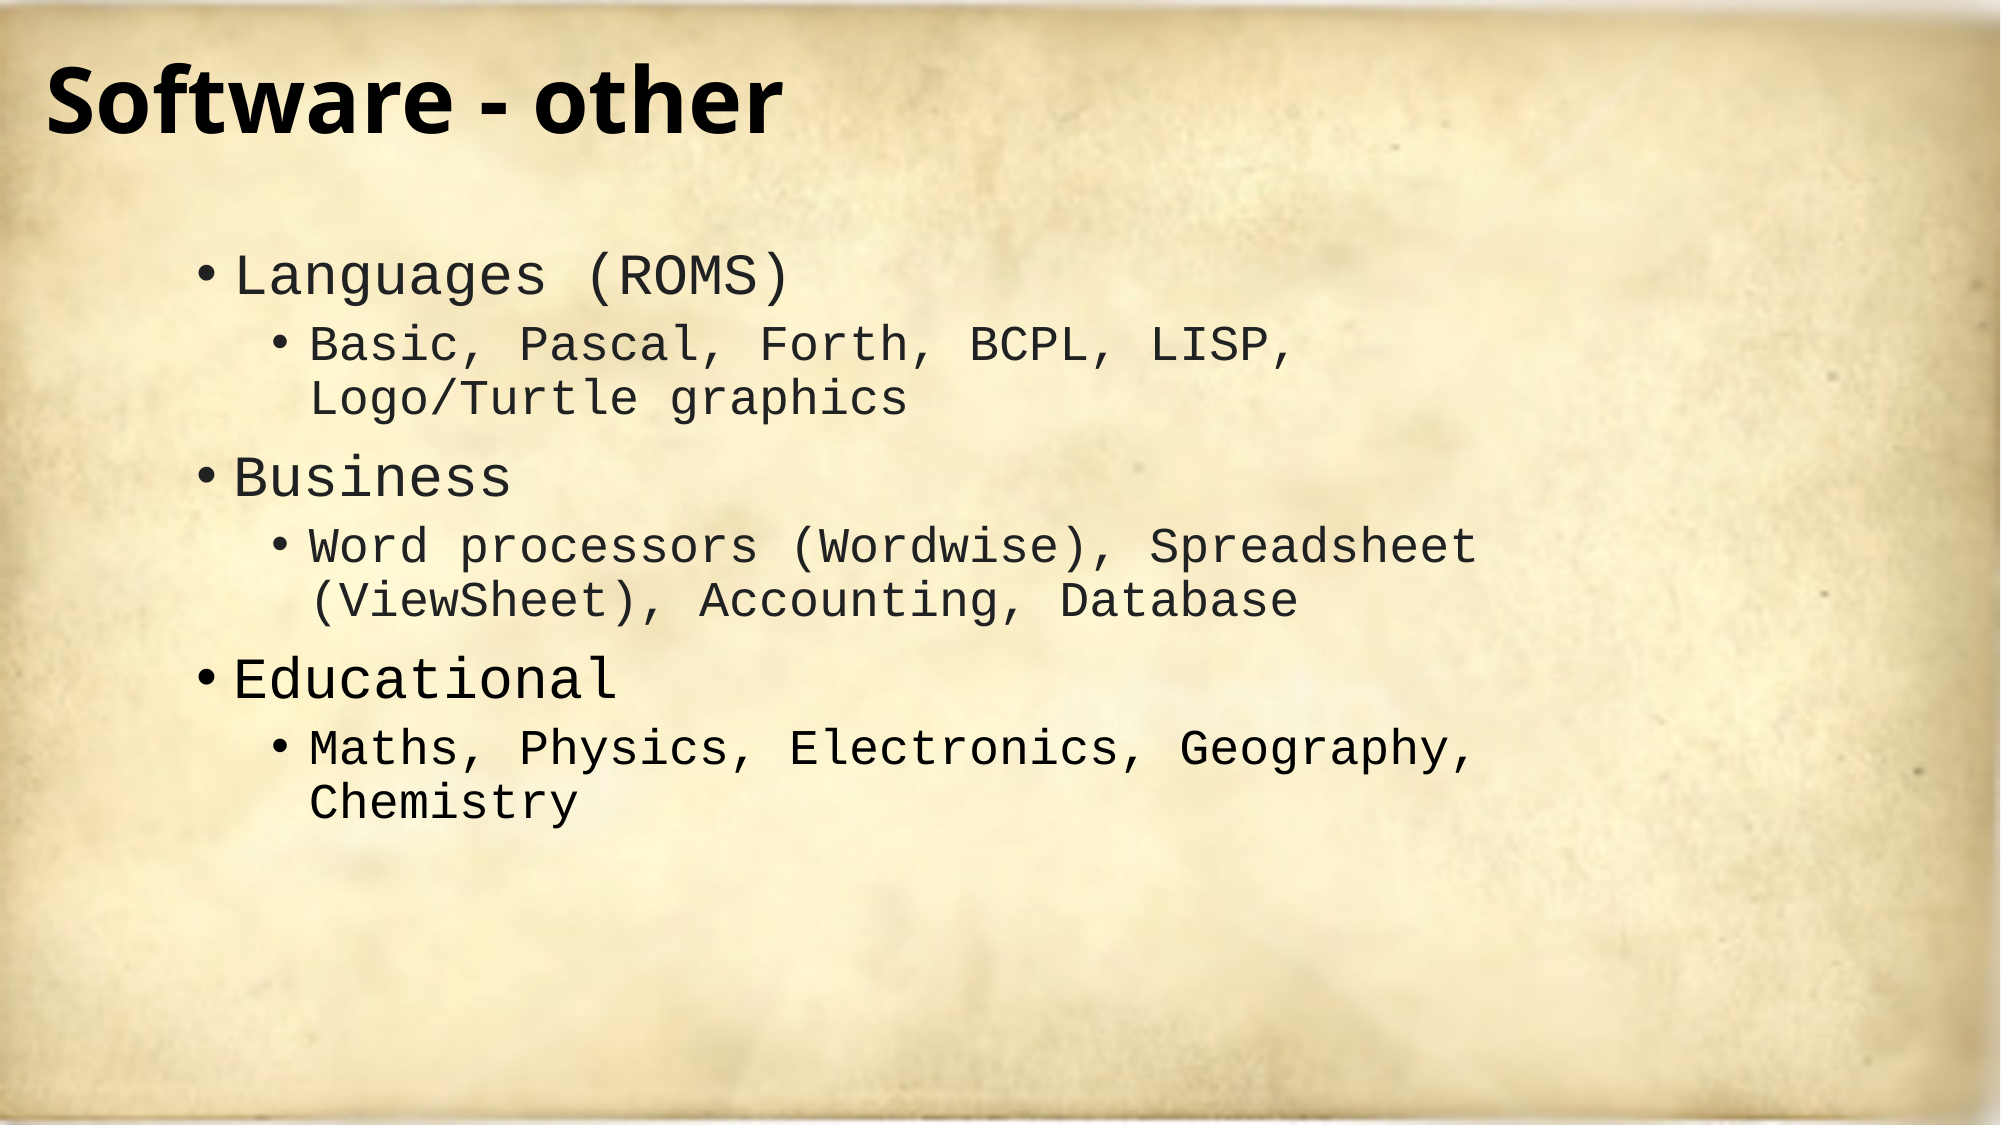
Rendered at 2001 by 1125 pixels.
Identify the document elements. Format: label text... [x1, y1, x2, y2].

list Languages (ROMS) Basic, Pascal, Forth, BCPL, LISP, Logo/Turtle graphics Business Word processors (Wordwise), Spreadsheet (ViewSheet), Accounting, Database Educational Maths, Physics, Electronics, Geography, Chemistry [181, 236, 1519, 951]
picture [0, 0, 2001, 1125]
title Software - other [30, 41, 1744, 166]
